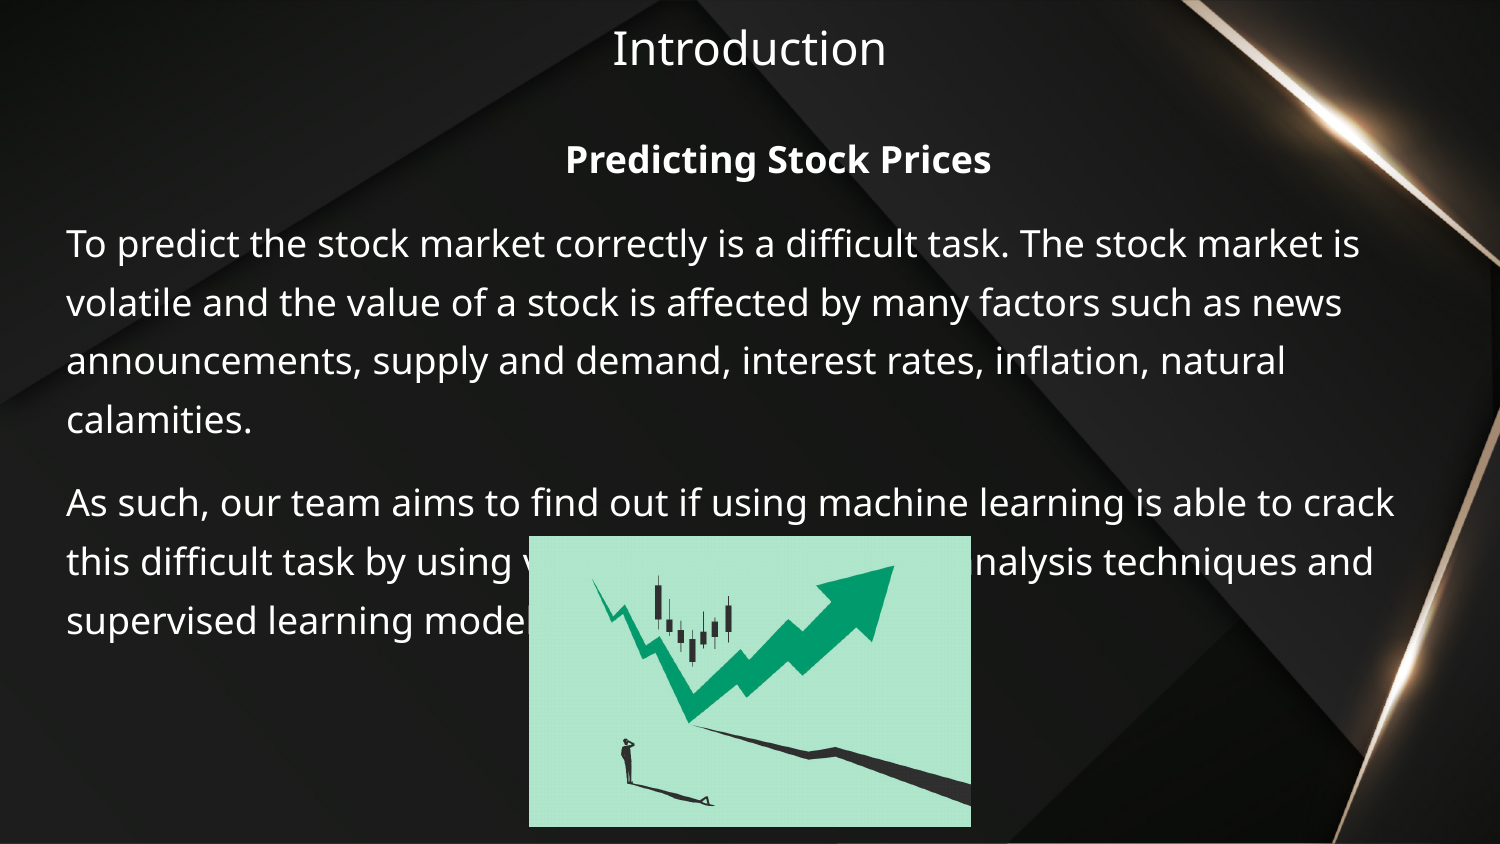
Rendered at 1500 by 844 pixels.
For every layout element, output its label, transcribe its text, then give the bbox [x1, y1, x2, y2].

picture [0, 0, 1500, 844]
list Predicting Stock Prices To predict the stock market correctly is a difficult task. The stock market is volatile and the value of a stock is affected by many factors such as news announcements, supply and demand, interest rates, inflation, natural calamities. As such, our team aims to find out if using machine learning is able to crack this difficult task by using various several financial analysis techniques and supervised learning models. [51, 111, 1449, 672]
title Introduction [51, 0, 1449, 94]
